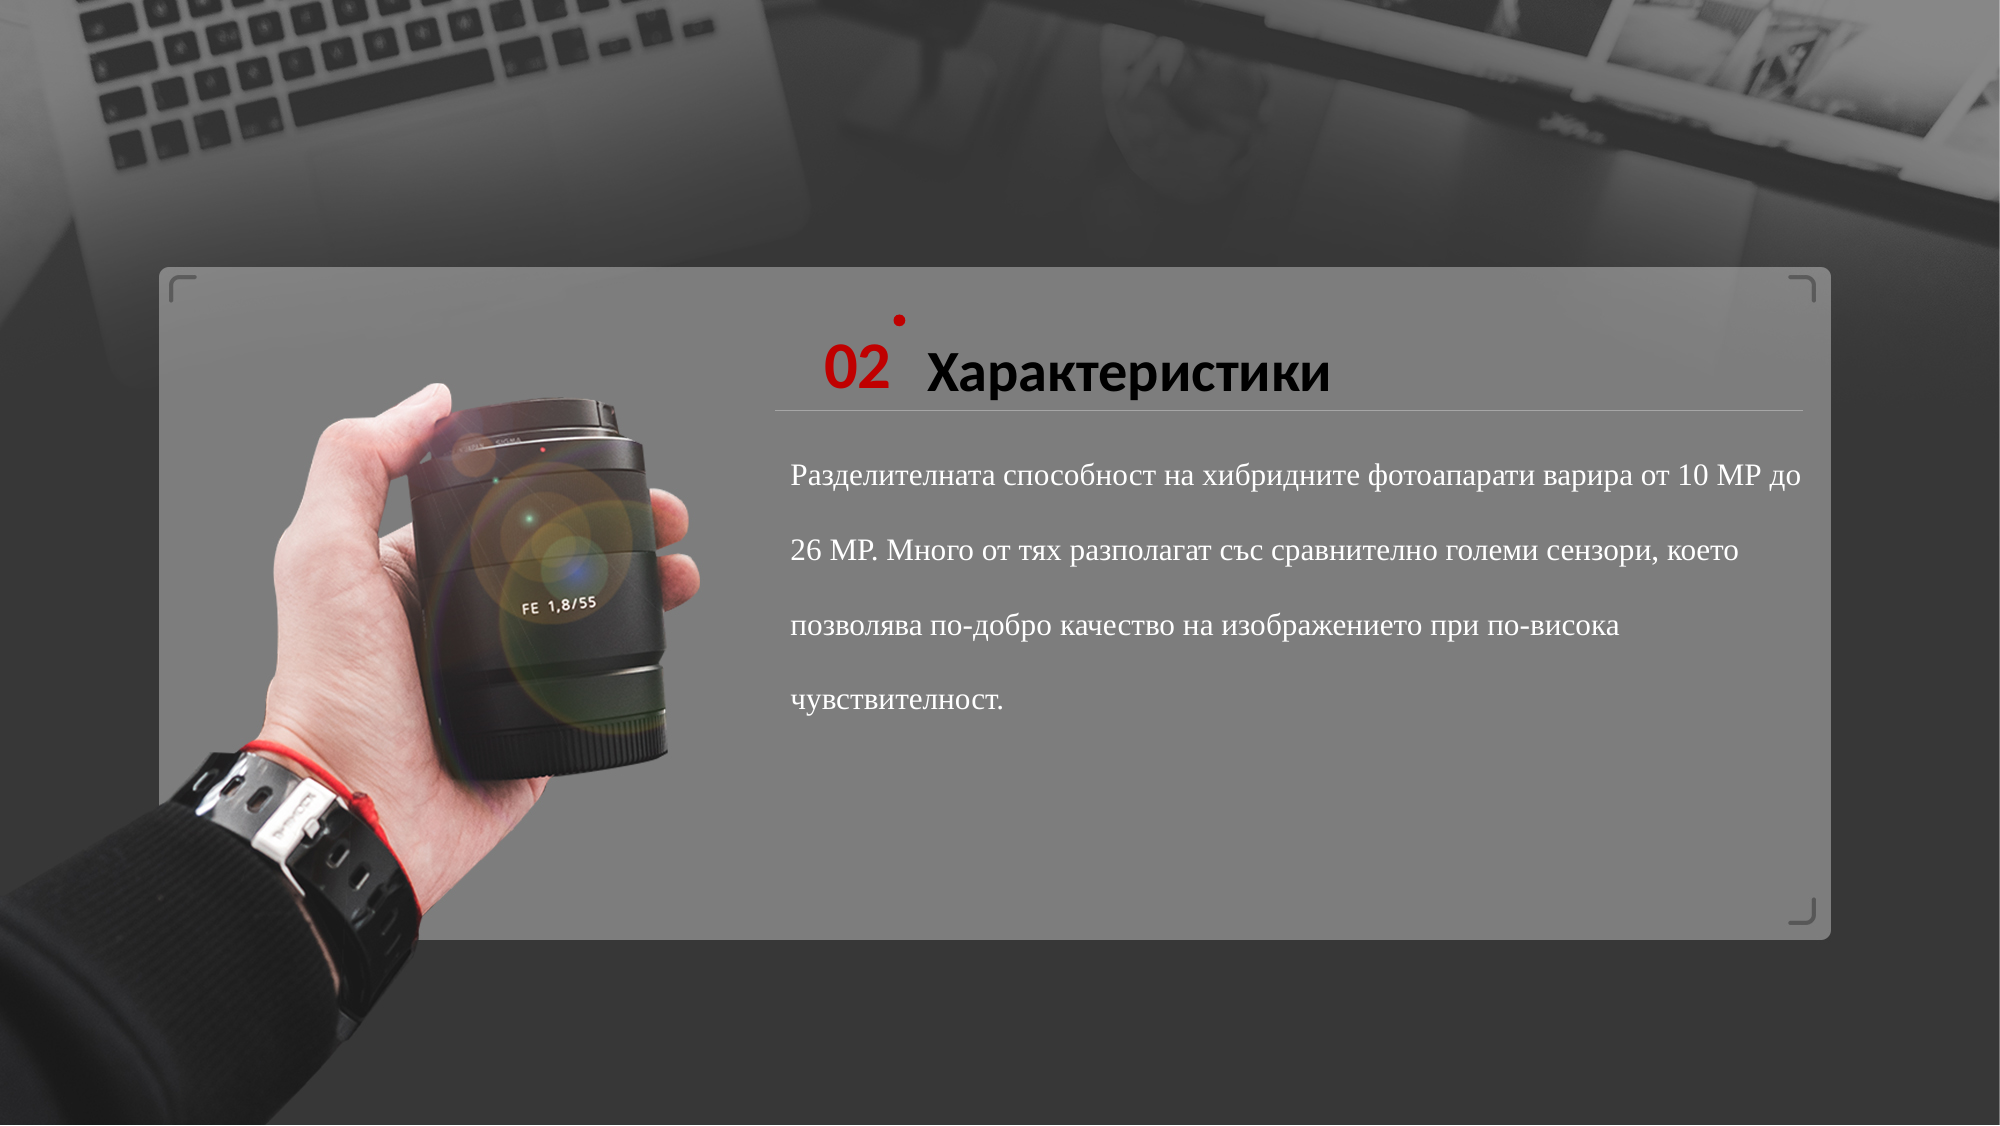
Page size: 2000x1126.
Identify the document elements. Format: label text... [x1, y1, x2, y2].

picture [0, 0, 2000, 1125]
text_box Разделителната способност на хибридните фотоапарати варира от 10 МР до 26 МР. Много от тях разполагат със сравнително големи сензори, което позволява по-добро качество на изображението при по-висока чувствителност. [775, 409, 1827, 724]
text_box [798, 314, 1674, 453]
